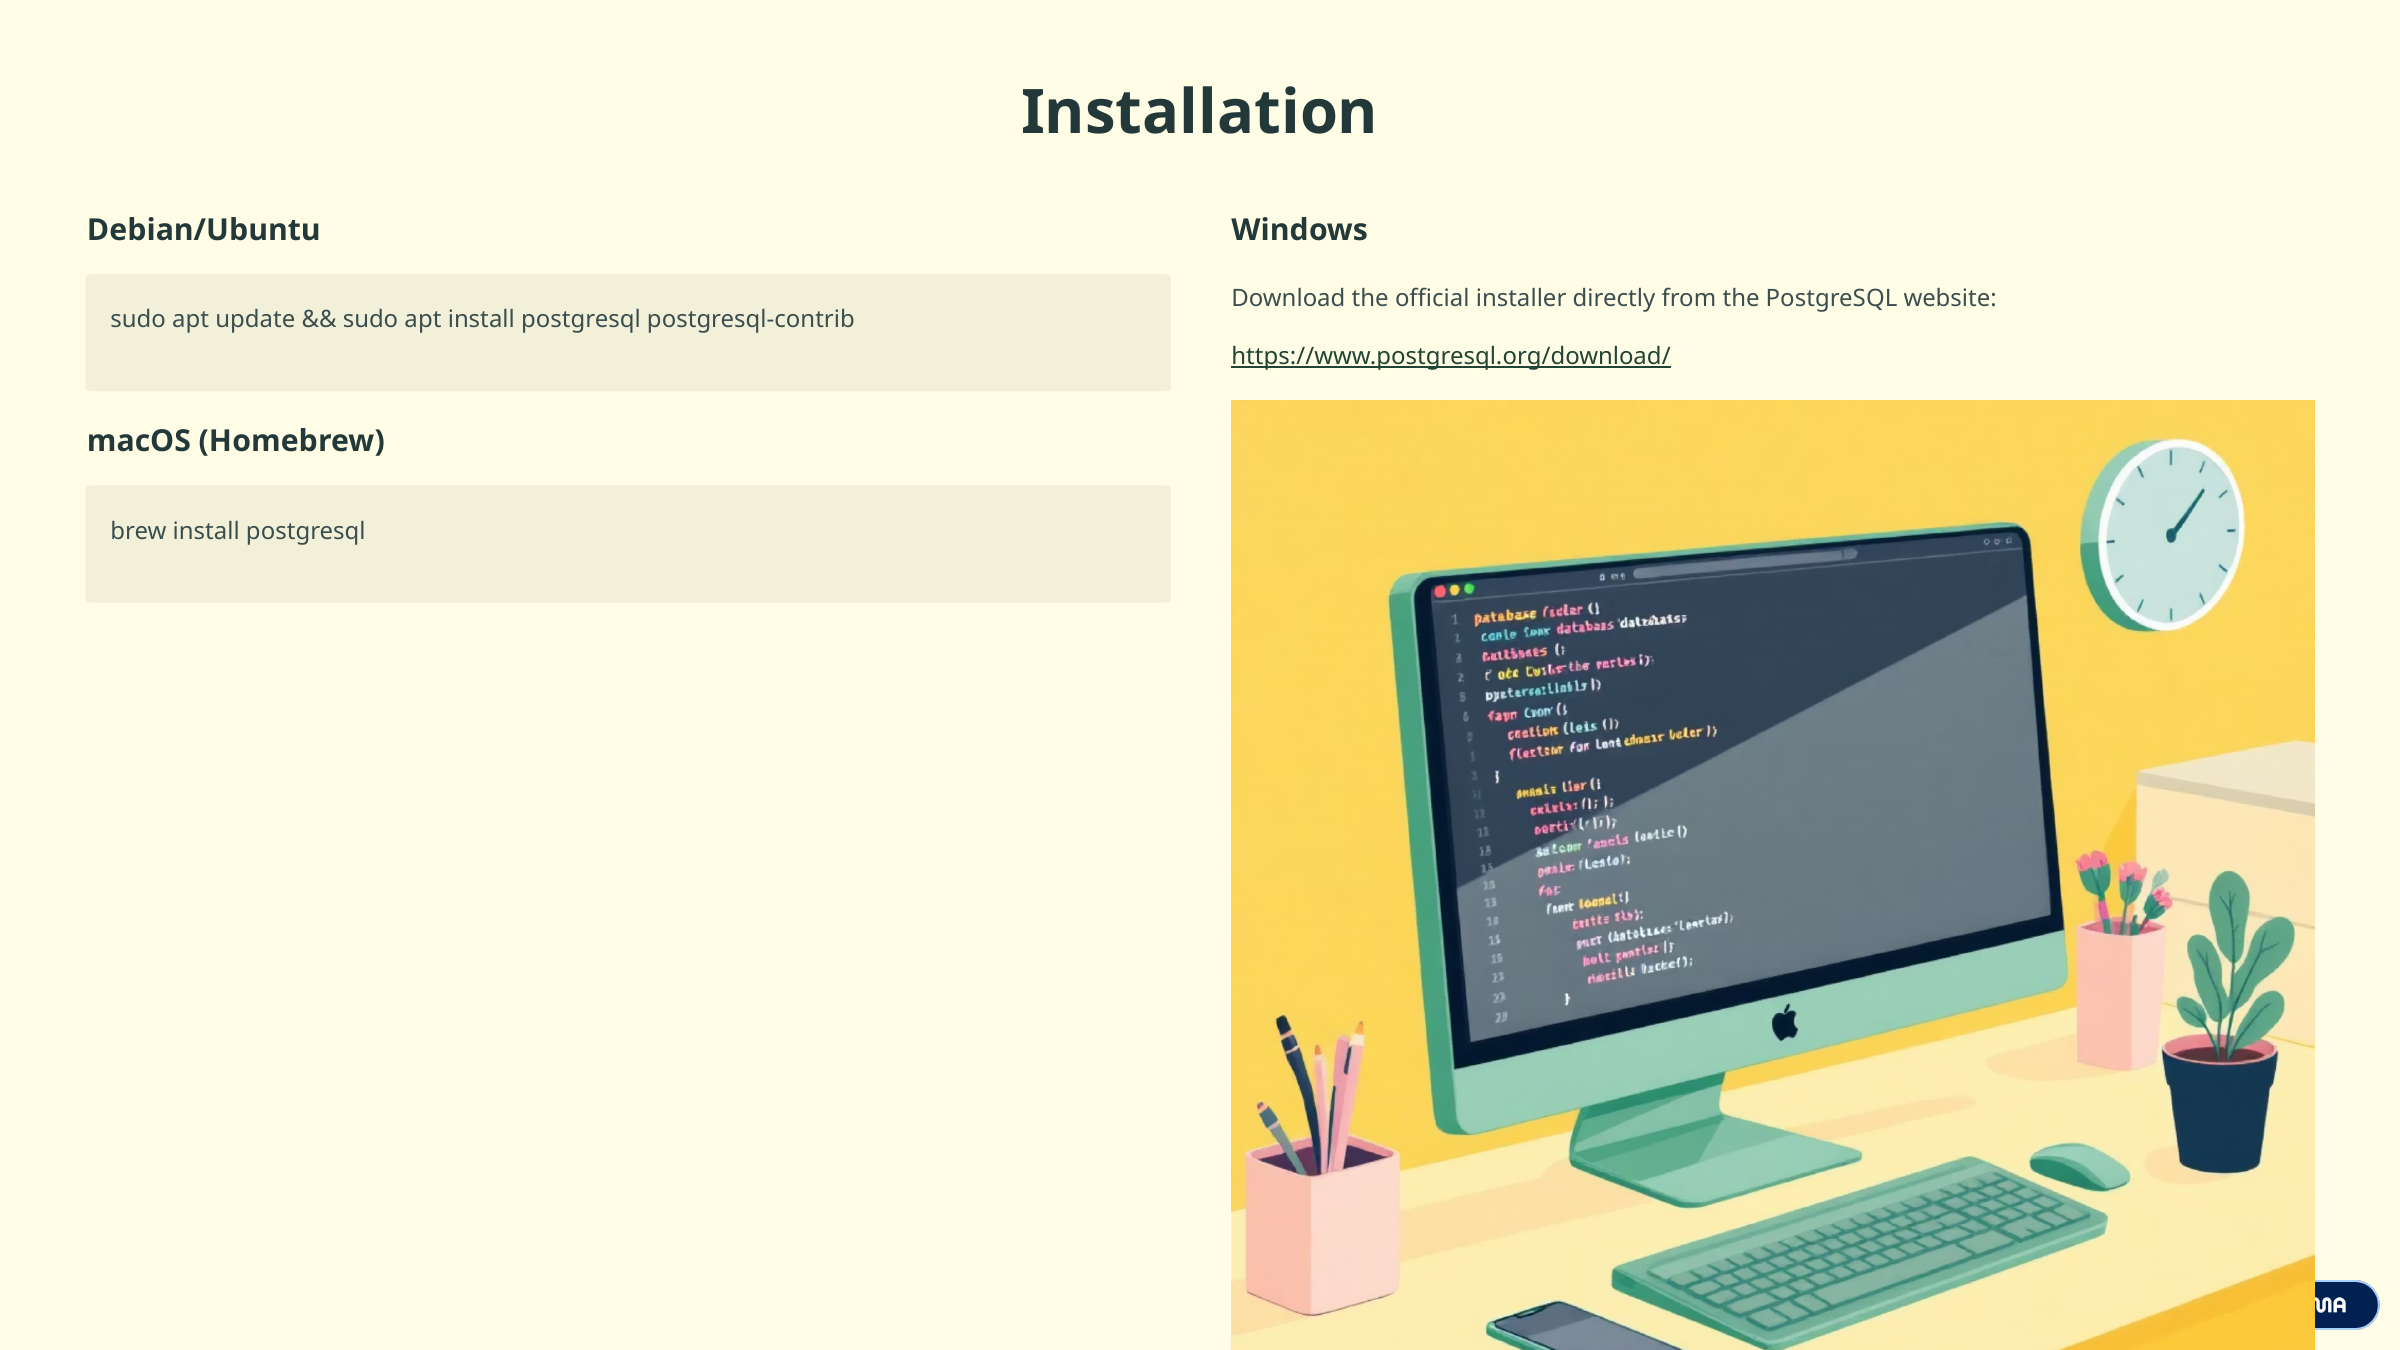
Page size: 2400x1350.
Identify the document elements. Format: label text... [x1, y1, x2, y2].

text_box https://www.postgresql.org/download/ [1231, 333, 2315, 373]
text_box macOS (Homebrew) [86, 418, 436, 458]
text_box Installation [889, 68, 1511, 146]
text_box Download the official installer directly from the PostgreSQL website: [1231, 271, 2315, 311]
text_box Debian/Ubuntu [86, 207, 398, 247]
text_box Windows [1231, 207, 1542, 247]
text_box [85, 274, 1171, 392]
text_box brew install postgresql [110, 504, 1147, 584]
picture [1231, 400, 2389, 1350]
text_box [85, 485, 1171, 603]
text_box sudo apt update && sudo apt install postgresql postgresql-contrib [110, 293, 1147, 373]
